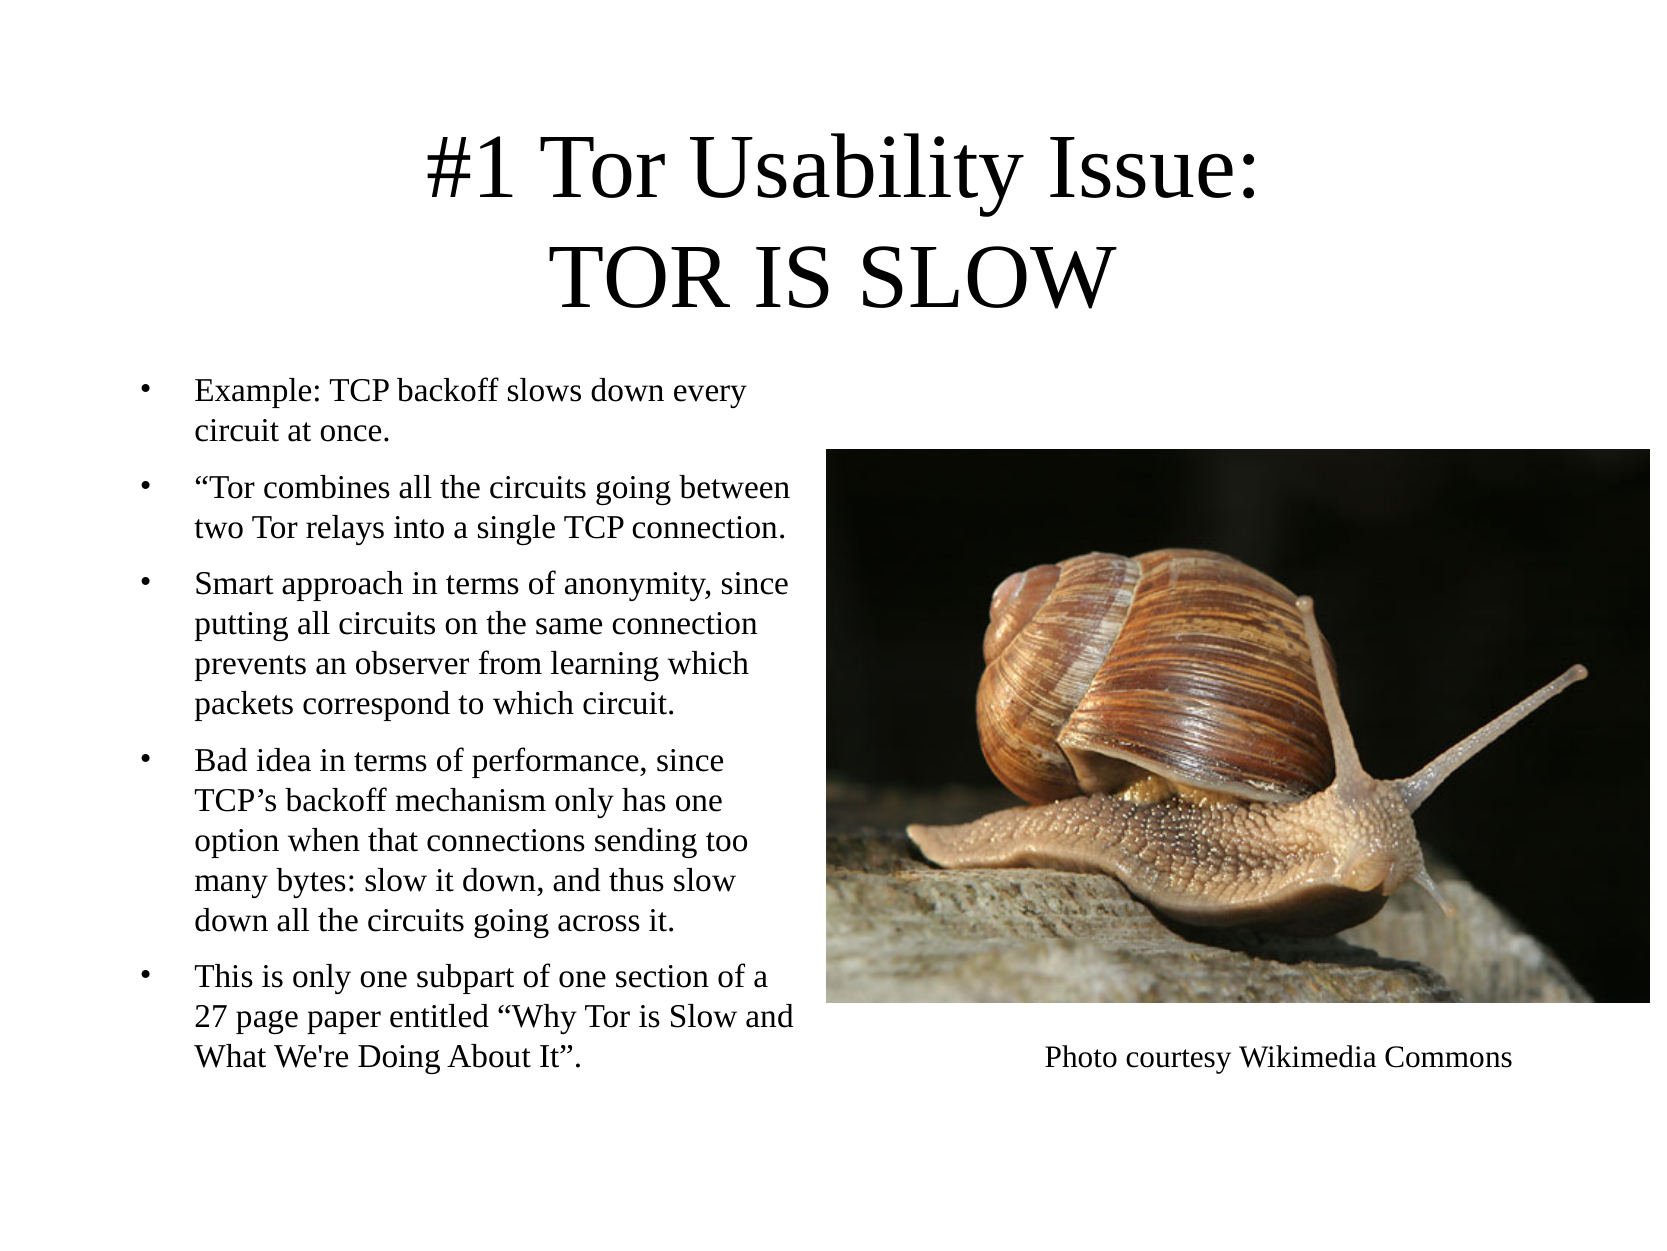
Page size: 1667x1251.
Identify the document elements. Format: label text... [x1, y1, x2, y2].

title #1 Tor Usability Issue: TOR IS SLOW [124, 97, 1542, 334]
text_box Photo courtesy Wikimedia Commons [570, 937, 1667, 1173]
list Example: TCP backoff slows down every circuit at once. “Tor combines all the circuits going between two Tor relays into a single TCP connection. Smart approach in terms of anonymity, since putting all circuits on the same connection prevents an observer from learning which packets correspond to which circuit. Bad idea in terms of performance, since TCP’s backoff mechanism only has one option when that connections sending too many bytes: slow it down, and thus slow down all the circuits going across it. This is only one subpart of one section of a 27 page paper entitled “Why Tor is Slow and What We're Doing About It”. [124, 360, 817, 1112]
picture [826, 449, 1650, 1004]
